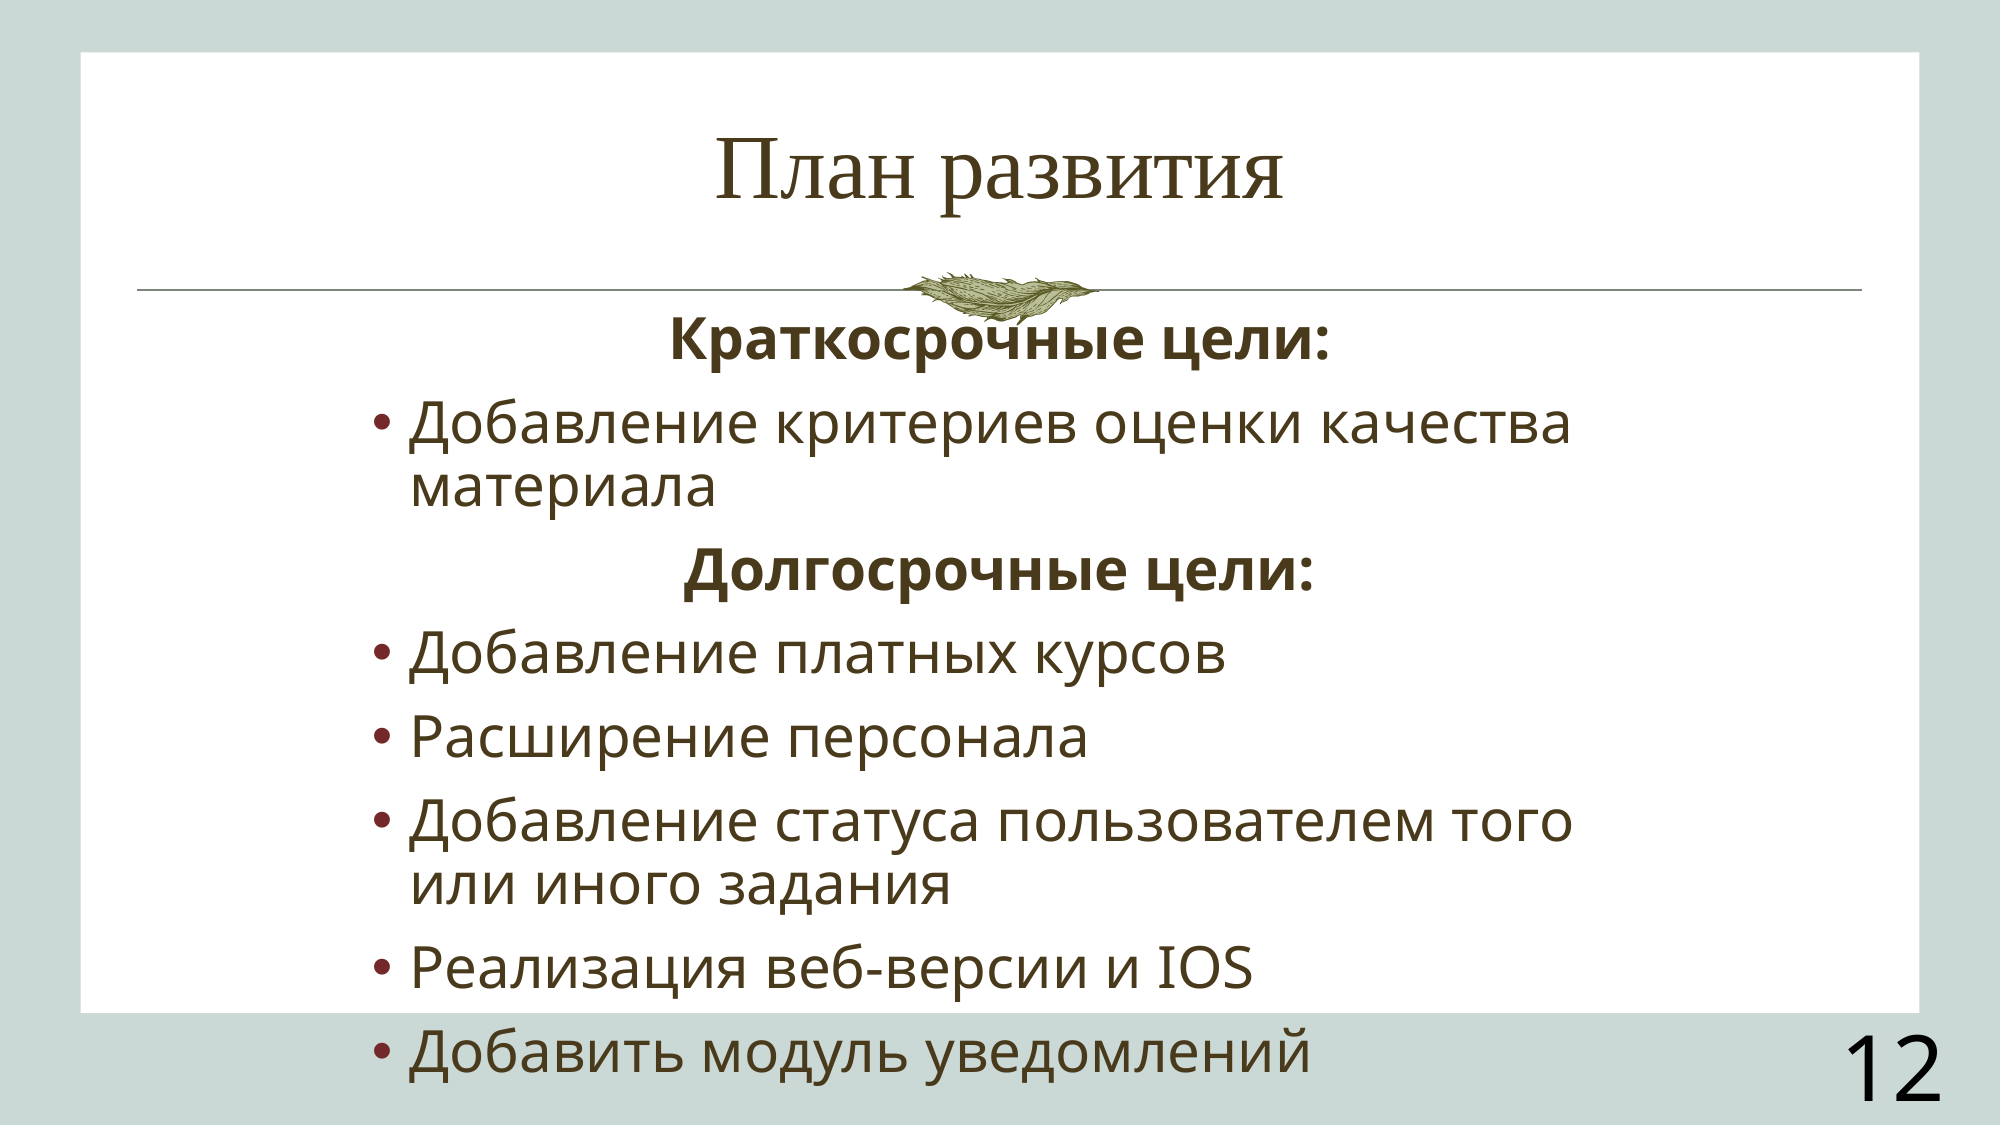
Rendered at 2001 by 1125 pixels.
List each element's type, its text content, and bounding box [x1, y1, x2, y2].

slide_number 12 [1510, 1042, 1961, 1103]
list Краткосрочные цели: Добавление критериев оценки качества материала Долгосрочные цели: Добавление платных курсов Расширение персонала Добавление статуса пользователем того или иного задания Реализация веб-версии и IOS Добавить модуль уведомлений [356, 301, 1644, 847]
title План развития [137, 59, 1863, 278]
picture [901, 278, 1100, 301]
